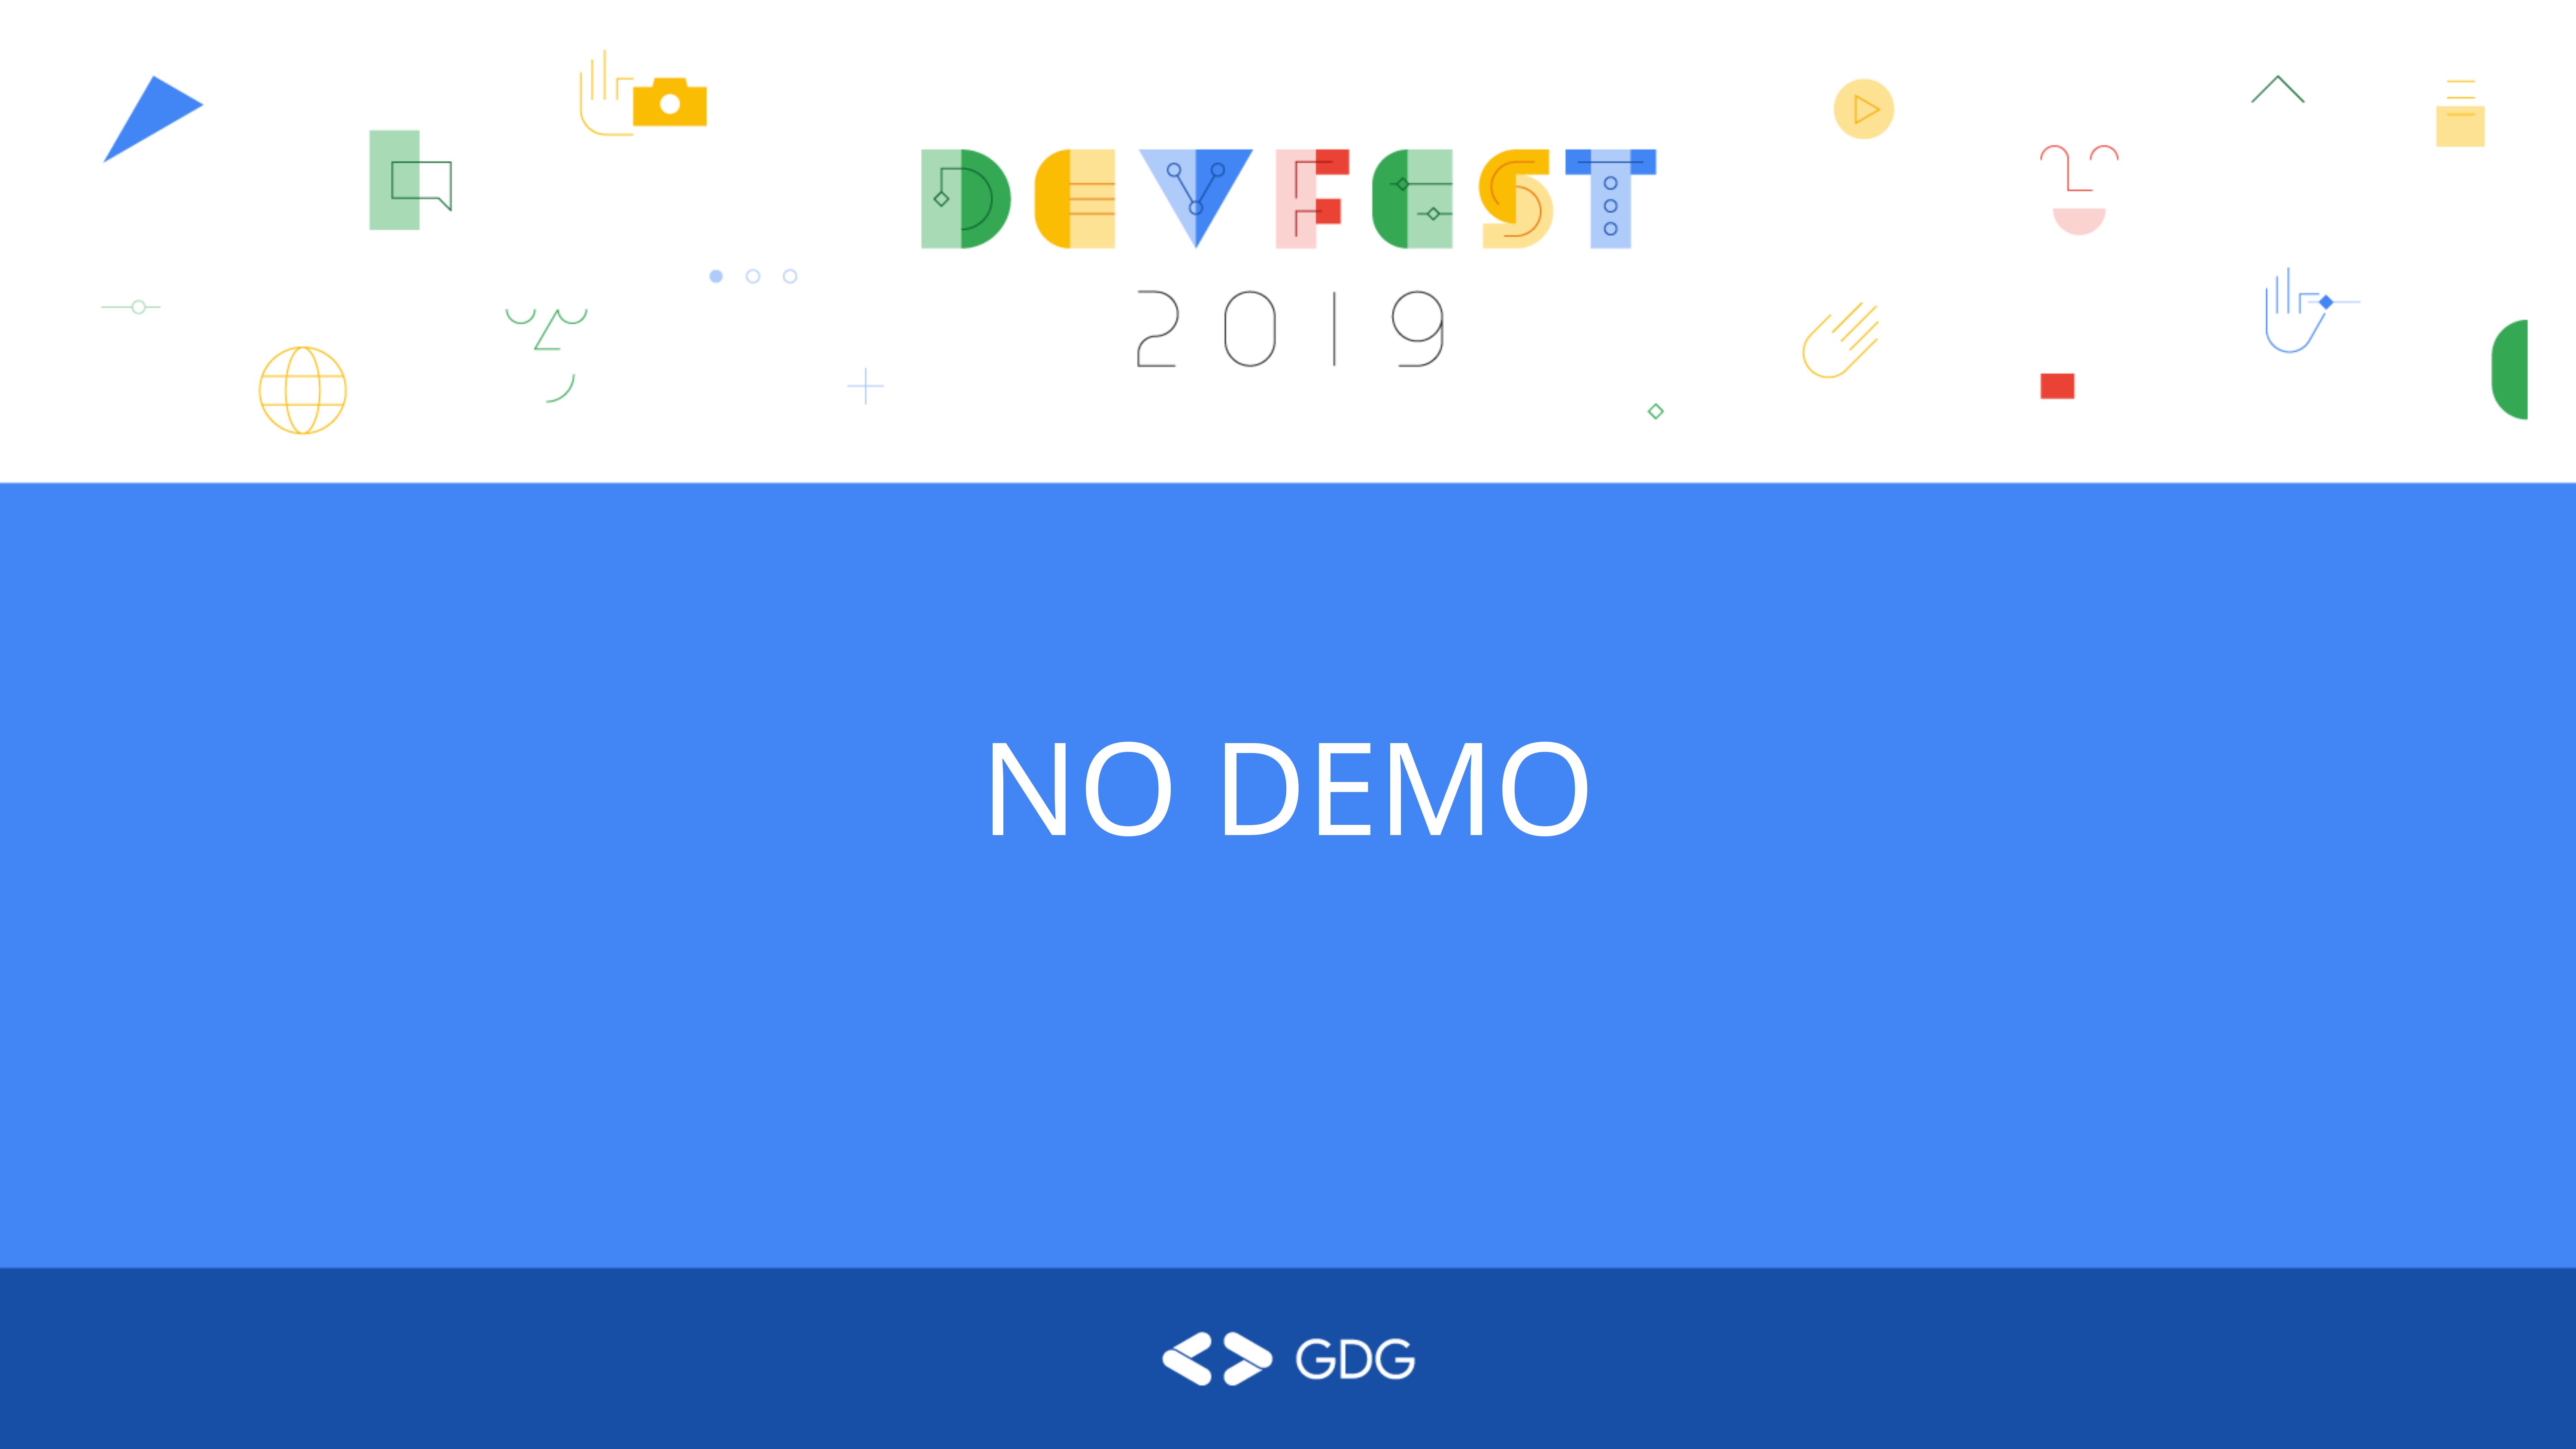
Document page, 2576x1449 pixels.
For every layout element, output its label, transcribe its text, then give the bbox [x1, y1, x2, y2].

title NO DEMO [88, 706, 2488, 944]
picture [0, 0, 2576, 1449]
